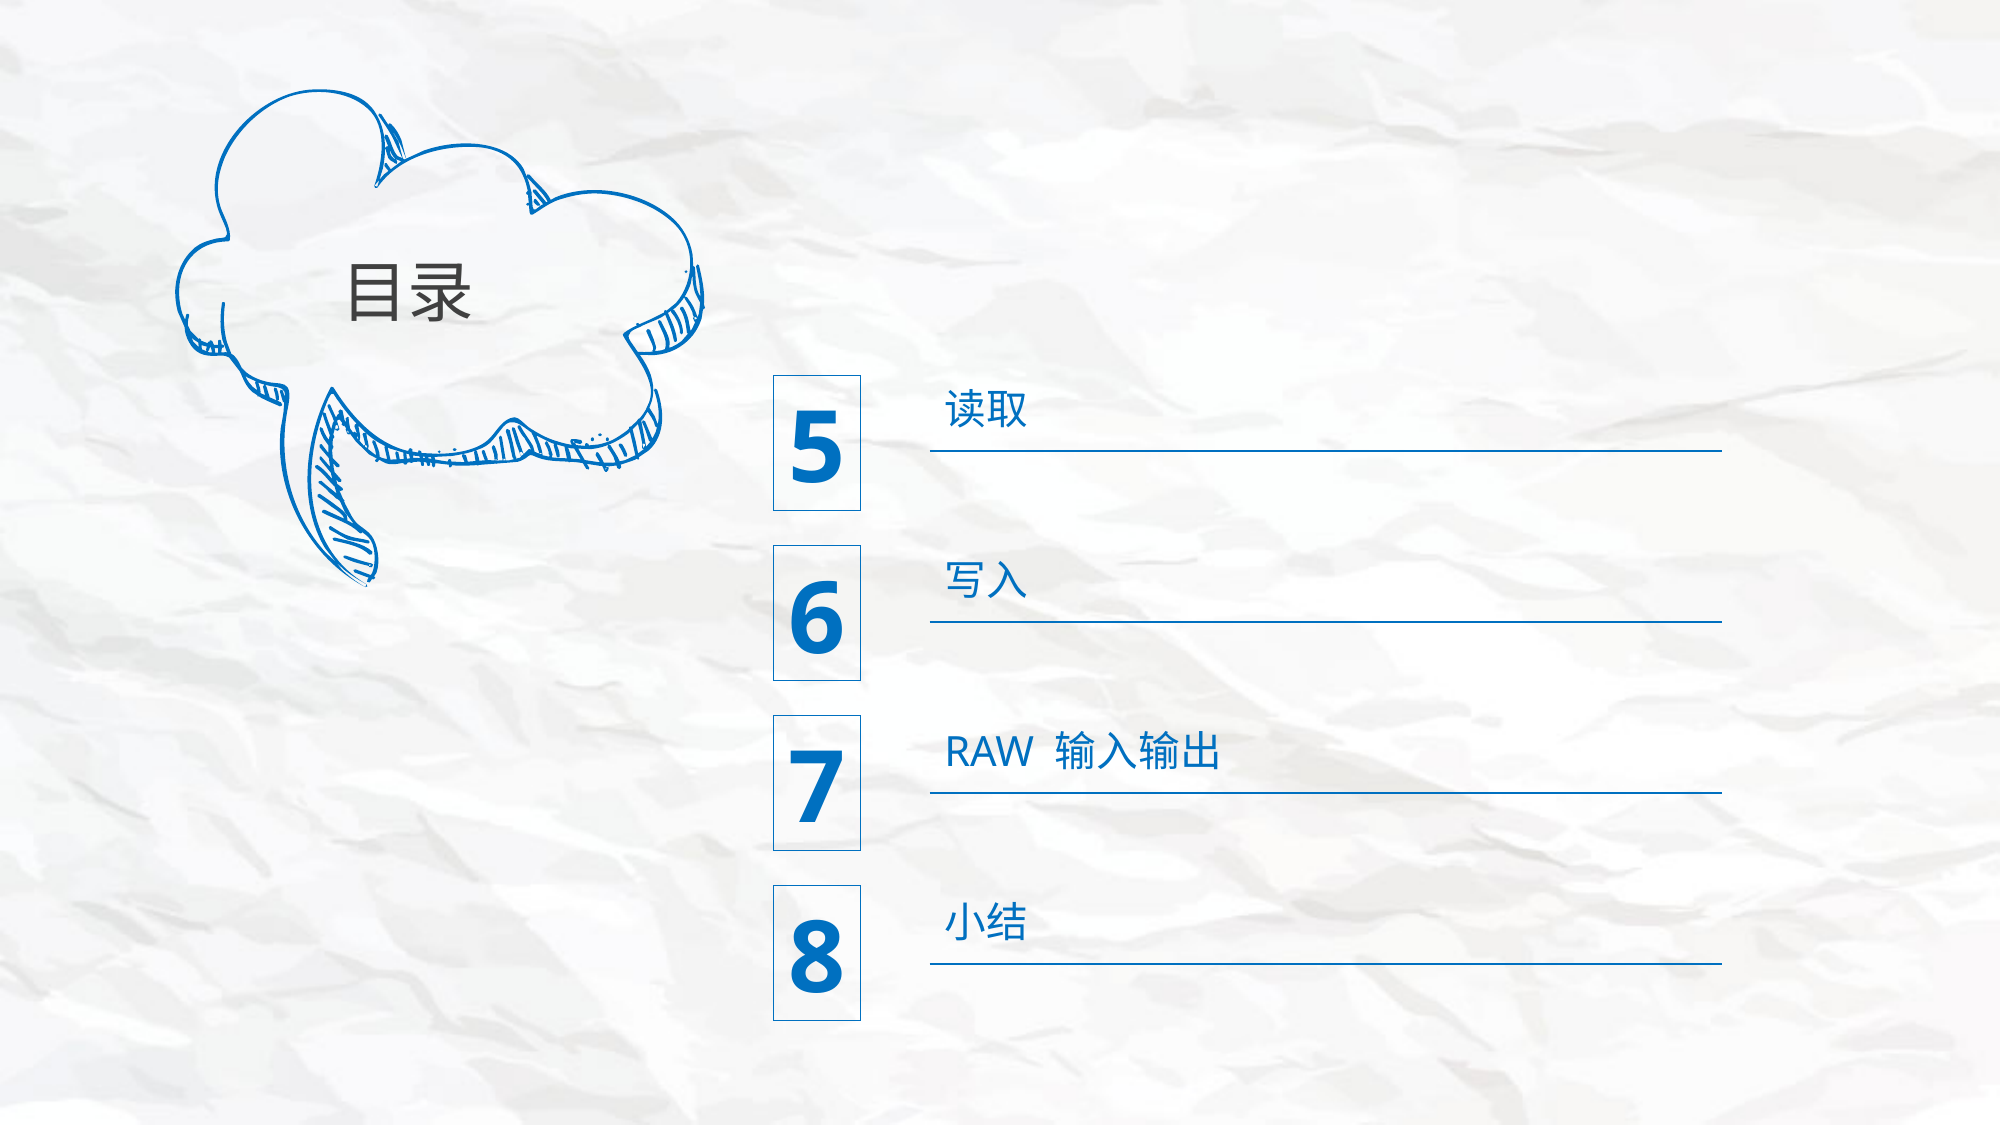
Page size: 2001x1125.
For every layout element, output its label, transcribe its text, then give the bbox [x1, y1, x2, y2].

text_box 7 [773, 715, 861, 851]
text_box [929, 546, 1722, 623]
text_box 8 [773, 885, 861, 1021]
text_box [929, 717, 1722, 793]
text_box 目录 [326, 242, 490, 338]
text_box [929, 888, 1722, 964]
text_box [929, 375, 1722, 452]
text_box 5 [773, 375, 861, 511]
text_box [175, 89, 706, 588]
picture [0, 0, 2000, 1125]
text_box 6 [773, 545, 861, 681]
